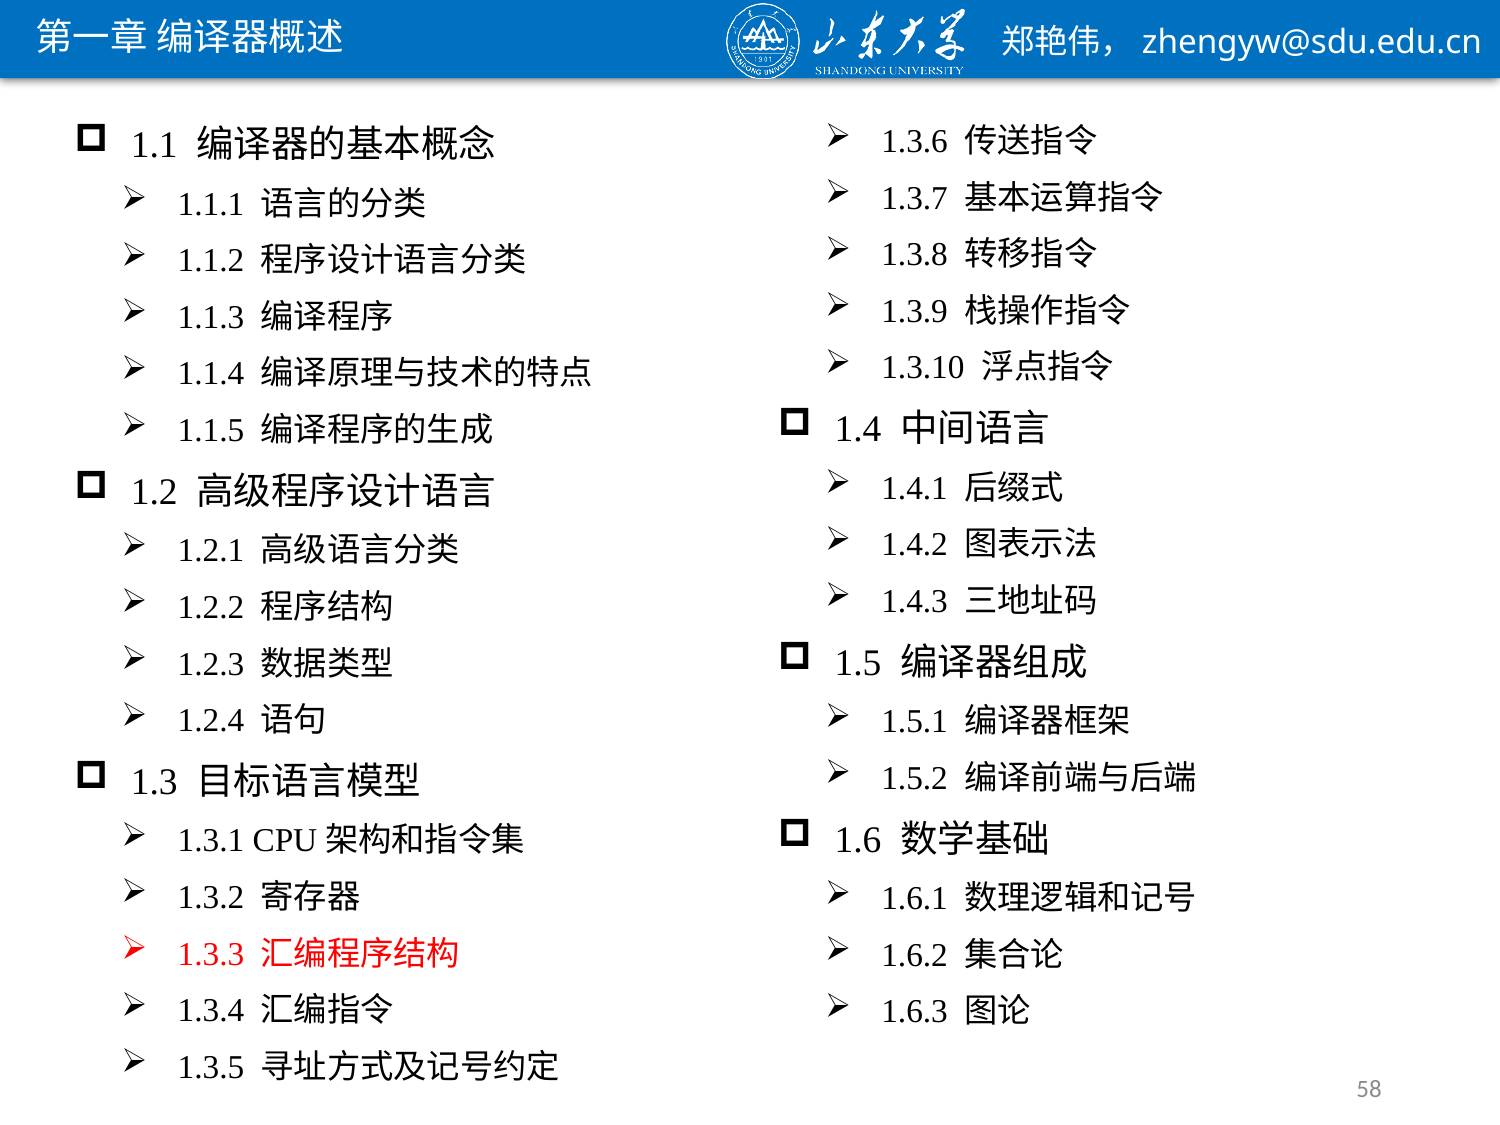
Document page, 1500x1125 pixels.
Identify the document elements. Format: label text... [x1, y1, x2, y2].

slide_number 58 [1059, 1057, 1397, 1118]
picture [726, 3, 965, 79]
text_box 1.1 编译器的基本概念 1.1.1 语言的分类 1.1.2 程序设计语言分类 1.1.3 编译程序 1.1.4 编译原理与技术的特点 1.1.5 编译程序的生成 1.2 高级程序设计语言 1.2.1 高级语言分类 1.2.2 程序结构 1.2.3 数据类型 1.2.4 语句 1.3 目标语言模型 1.3.1 CPU架构和指令集 1.3.2 寄存器 1.3.3 汇编程序结构 1.3.4 汇编指令 1.3.5 寻址方式及记号约定 [59, 101, 710, 1093]
text_box 1.3.6 传送指令 1.3.7 基本运算指令 1.3.8 转移指令 1.3.9 栈操作指令 1.3.10 浮点指令 1.4 中间语言 1.4.1 后缀式 1.4.2 图表示法 1.4.3 三地址码 1.5 编译器组成 1.5.1 编译器框架 1.5.2 编译前端与后端 1.6 数学基础 1.6.1 数理逻辑和记号 1.6.2 集合论 1.6.3 图论 [763, 102, 1414, 1037]
text_box 第一章 编译器概述 [20, 5, 359, 66]
